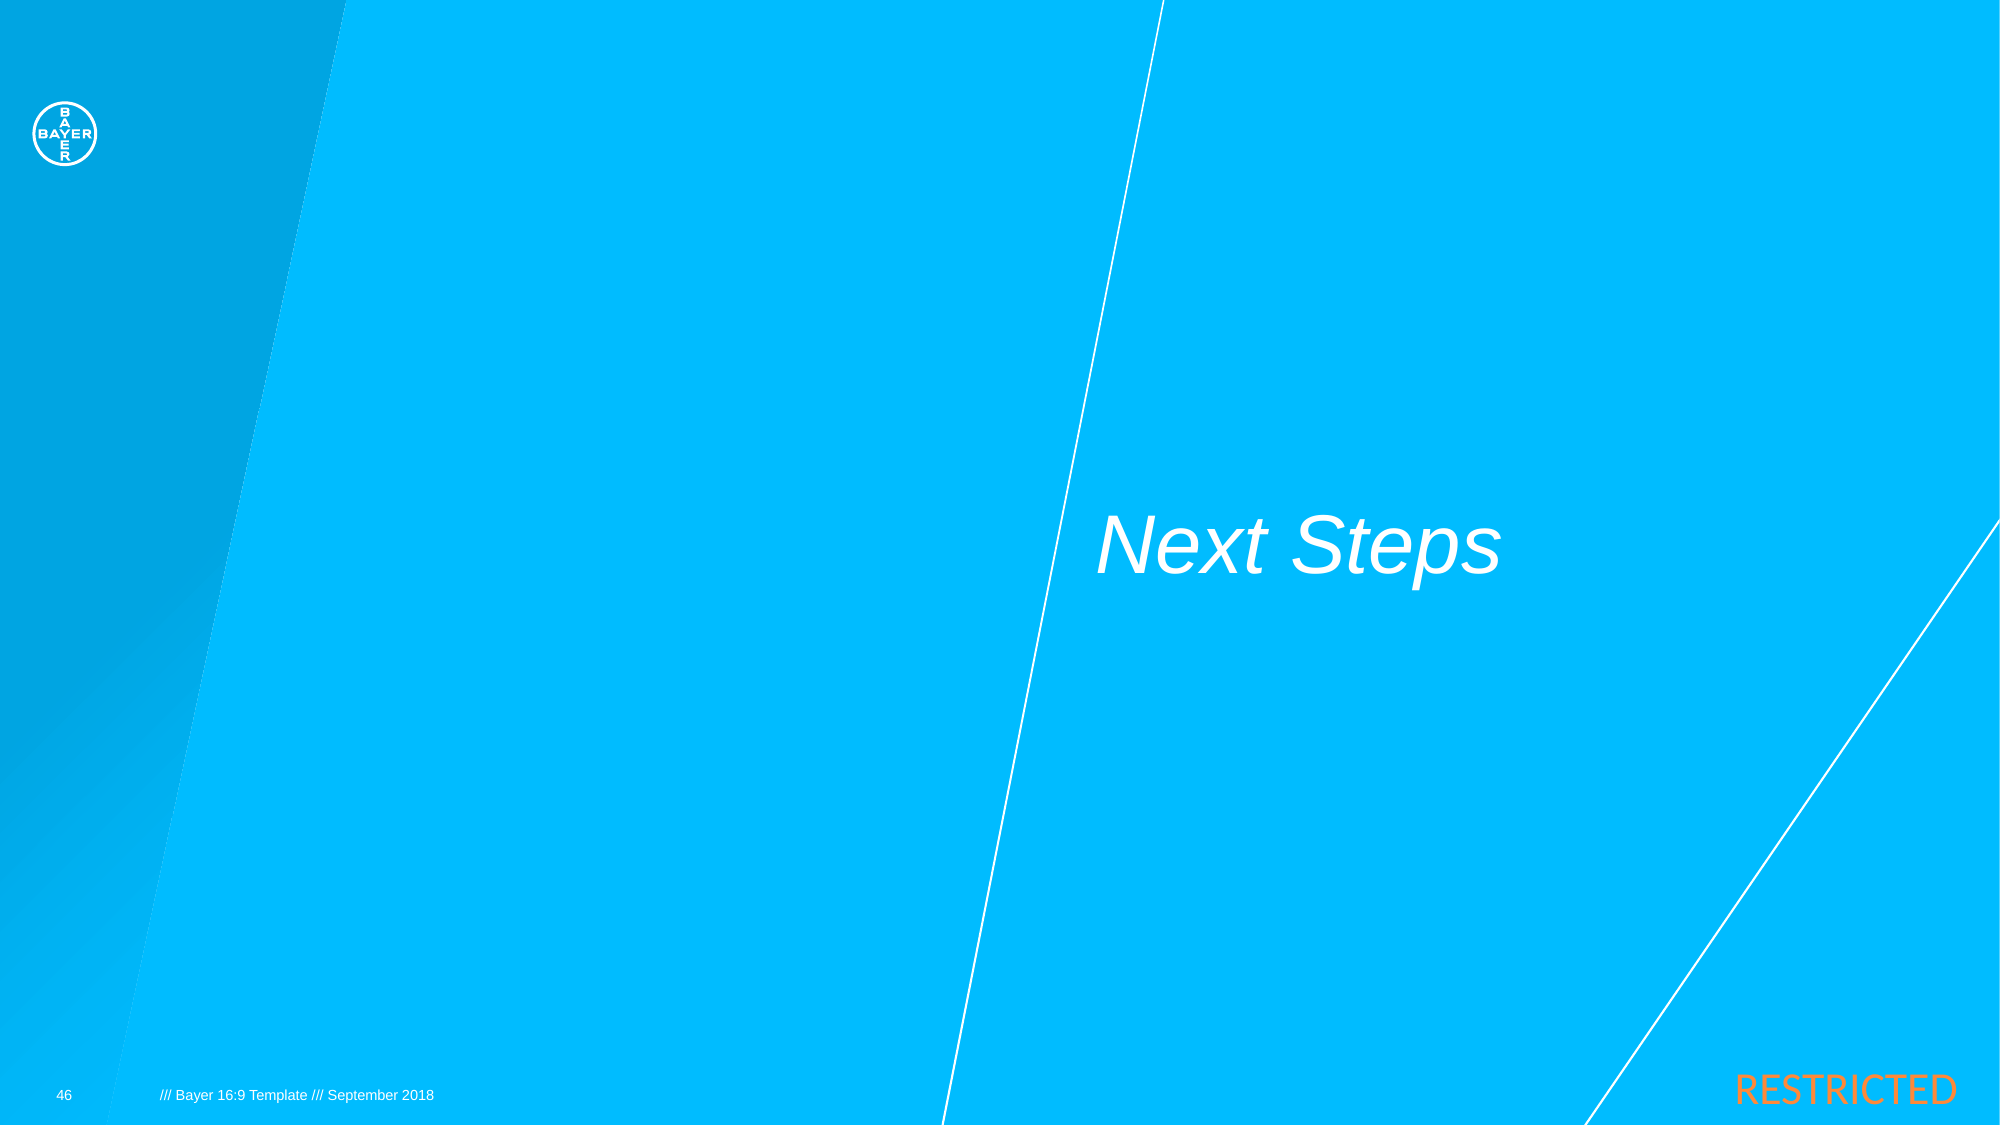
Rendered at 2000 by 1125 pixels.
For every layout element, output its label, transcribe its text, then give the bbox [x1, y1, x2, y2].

slide_number 46 [32, 1085, 97, 1104]
title Next Steps [1095, 490, 1834, 727]
footer /// Bayer 16:9 Template /// September 2018 [159, 1085, 1578, 1104]
